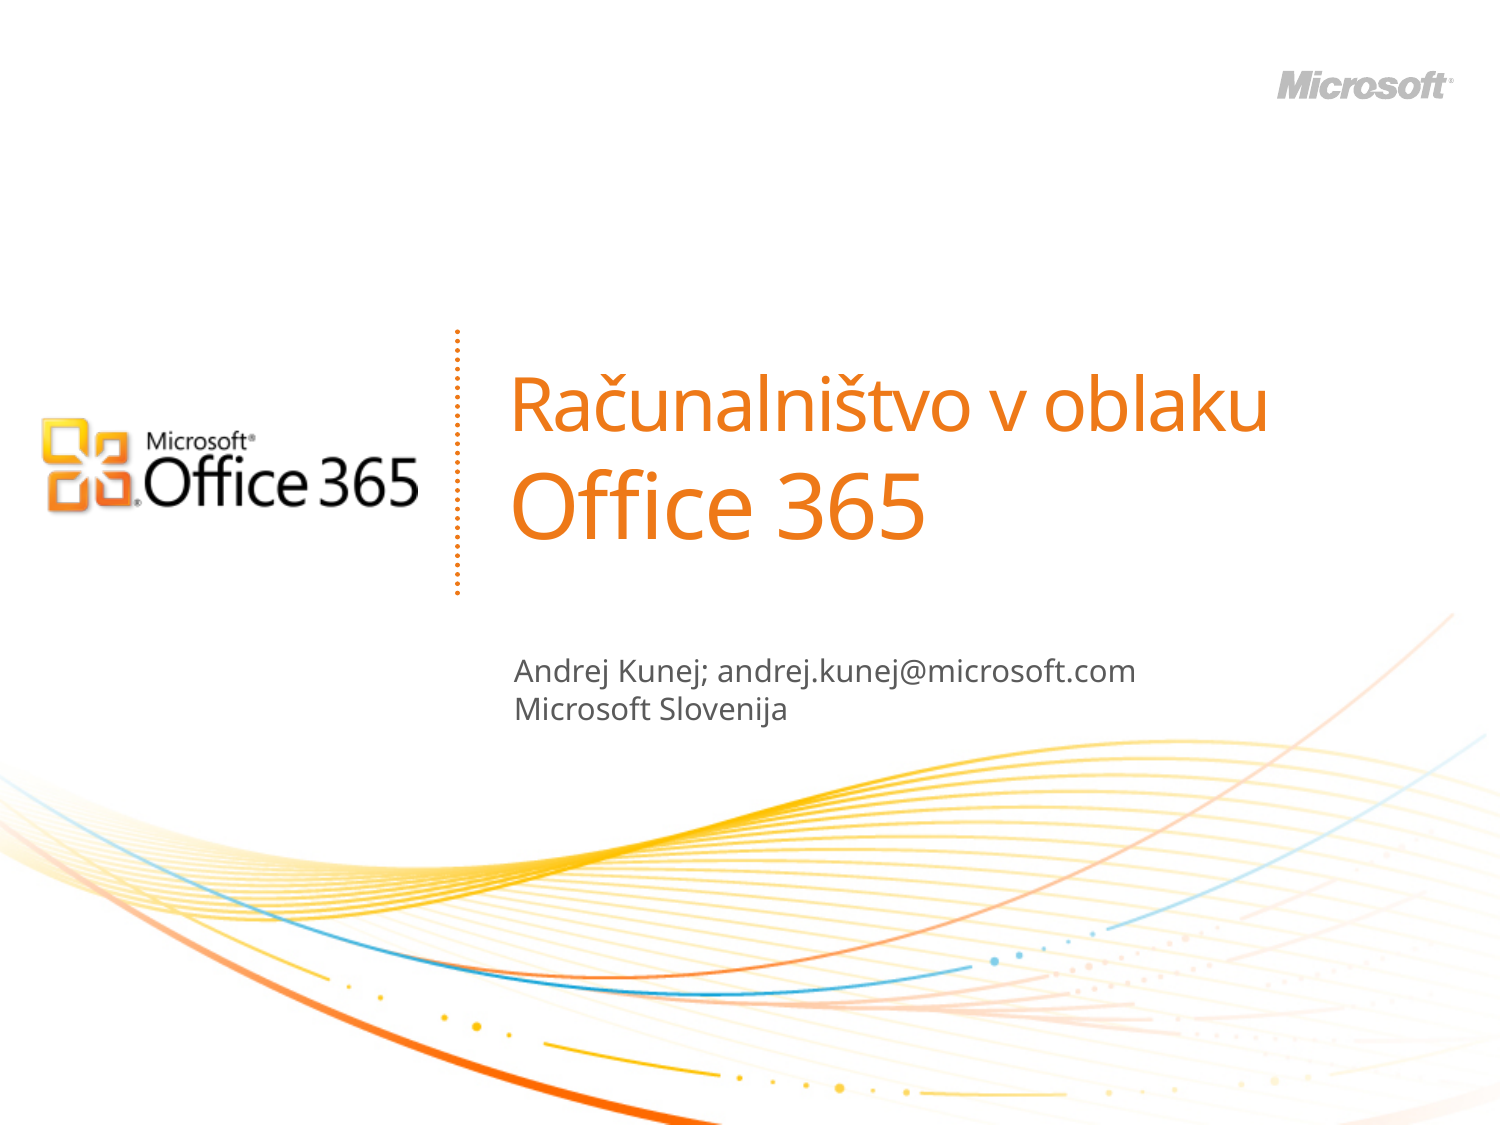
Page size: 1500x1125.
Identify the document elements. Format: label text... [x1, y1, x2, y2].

subtitle Andrej Kunej; andrej.kunej@microsoft.com Microsoft Slovenija [513, 651, 1461, 728]
title Računalništvo v oblaku Office 365 [508, 320, 1455, 563]
picture [0, 0, 1500, 1125]
